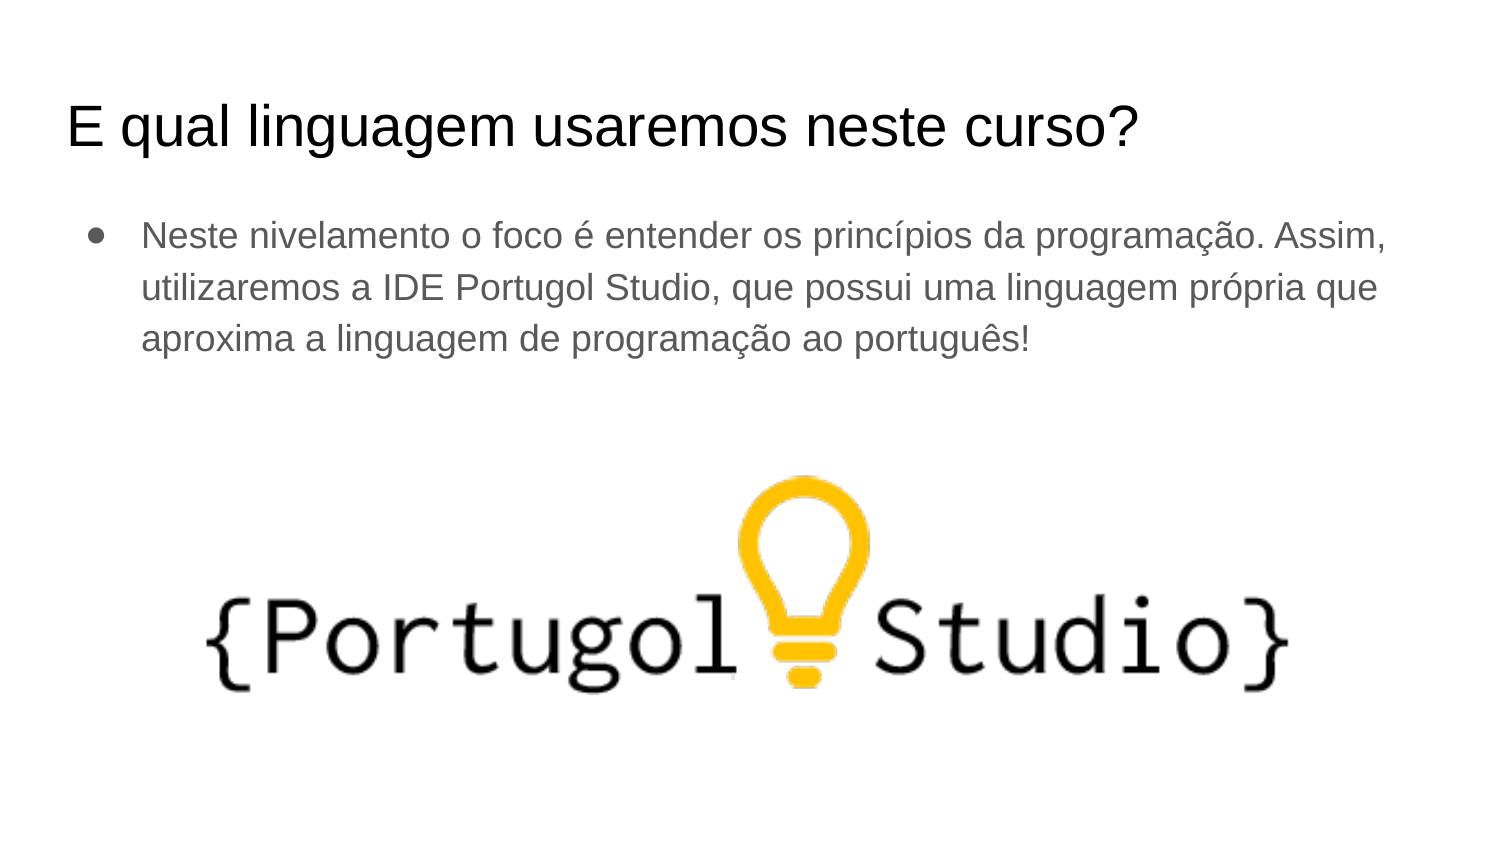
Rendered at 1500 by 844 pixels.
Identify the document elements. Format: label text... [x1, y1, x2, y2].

picture [205, 376, 1295, 750]
list Neste nivelamento o foco é entender os princípios da programação. Assim, utilizaremos a IDE Portugol Studio, que possui uma linguagem própria que aproxima a linguagem de programação ao português! [51, 189, 1449, 750]
title E qual linguagem usaremos neste curso? [51, 72, 1449, 167]
